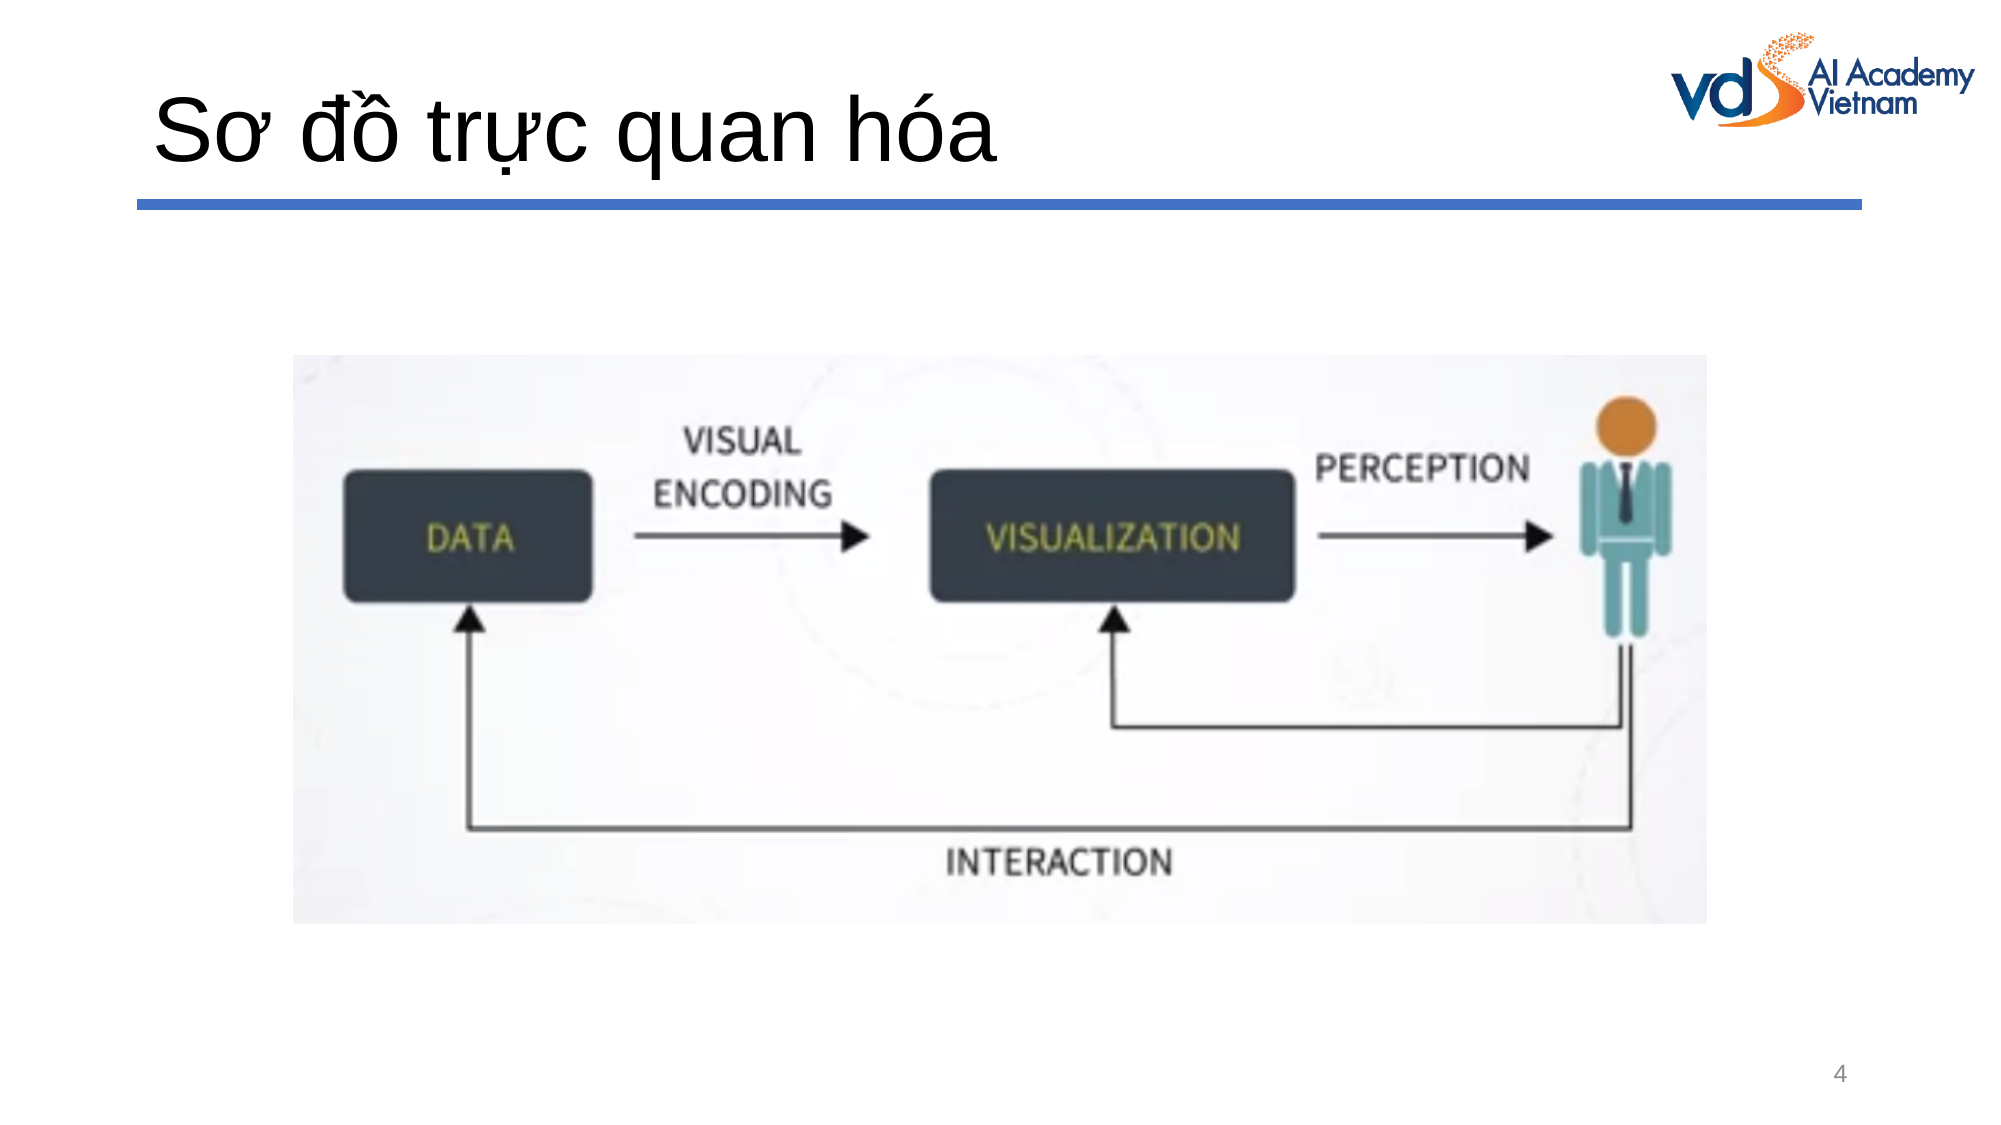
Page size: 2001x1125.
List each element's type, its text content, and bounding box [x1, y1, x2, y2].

slide_number 4 [1412, 1042, 1863, 1103]
picture [1671, 32, 1975, 127]
title Sơ đồ trực quan hóa [137, 59, 1863, 204]
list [293, 356, 1707, 924]
